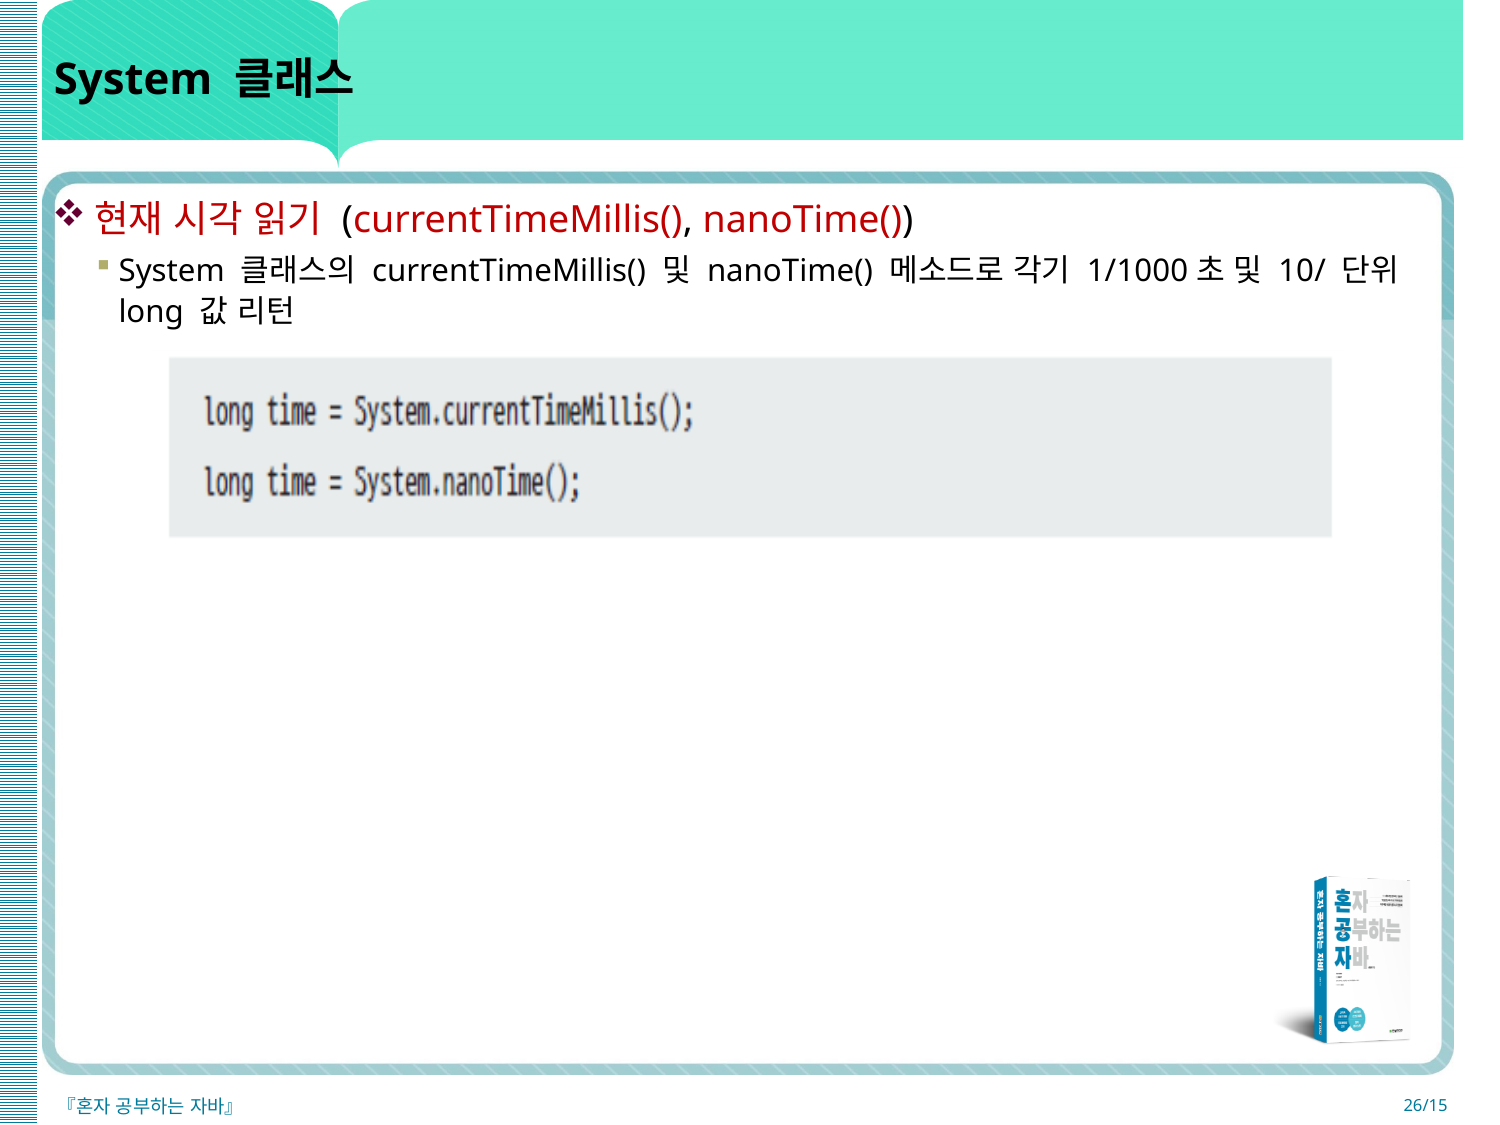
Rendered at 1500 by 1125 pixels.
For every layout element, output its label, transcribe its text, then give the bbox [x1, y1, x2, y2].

picture [68, 1097, 75, 1110]
picture [225, 1102, 232, 1115]
title System 클래스 [39, 42, 1280, 138]
picture [116, 1102, 131, 1107]
picture [42, 0, 1488, 1122]
